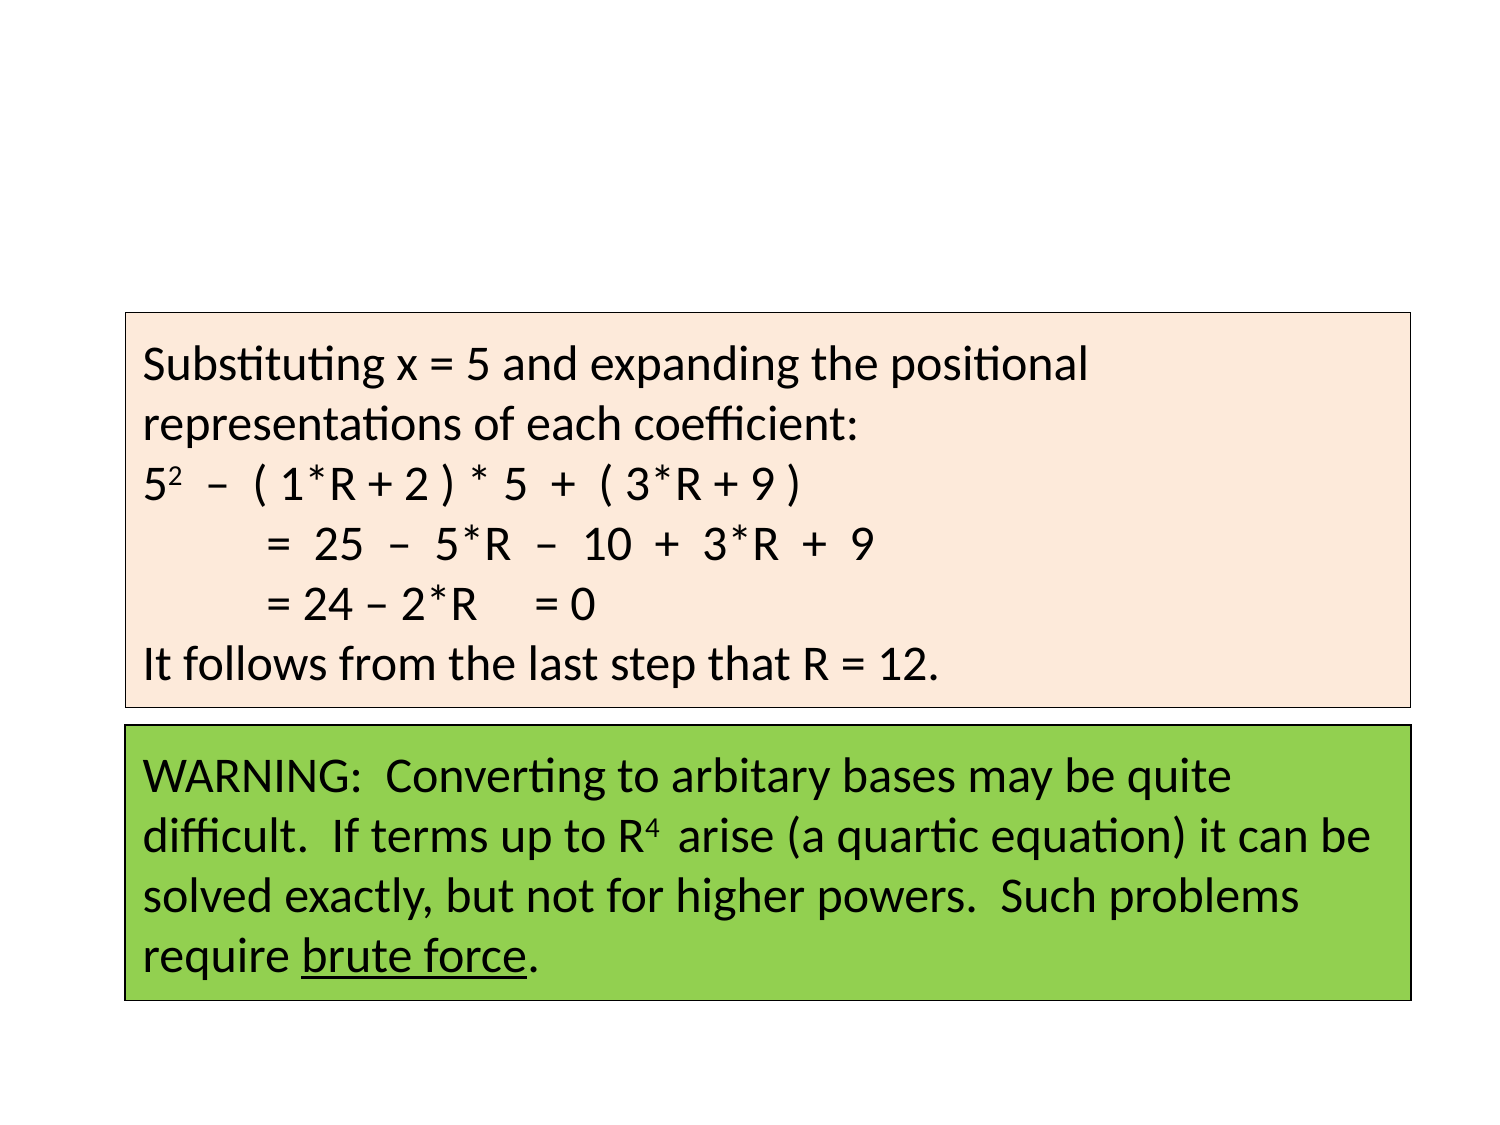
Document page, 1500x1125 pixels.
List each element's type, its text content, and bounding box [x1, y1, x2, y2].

text_box WARNING: Converting to arbitary bases may be quite difficult. If terms up to R4 arise (a quartic equation) it can be solved exactly, but not for higher powers. Such problems require brute force. [125, 724, 1411, 1001]
text_box Substituting x = 5 and expanding the positional representations of each coefficient: 52 – ( 1*R + 2 ) * 5 + ( 3*R + 9 ) = 25 – 5*R – 10 + 3*R + 9 = 24 – 2*R = 0 It follows from the last step that R = 12. [125, 312, 1411, 708]
